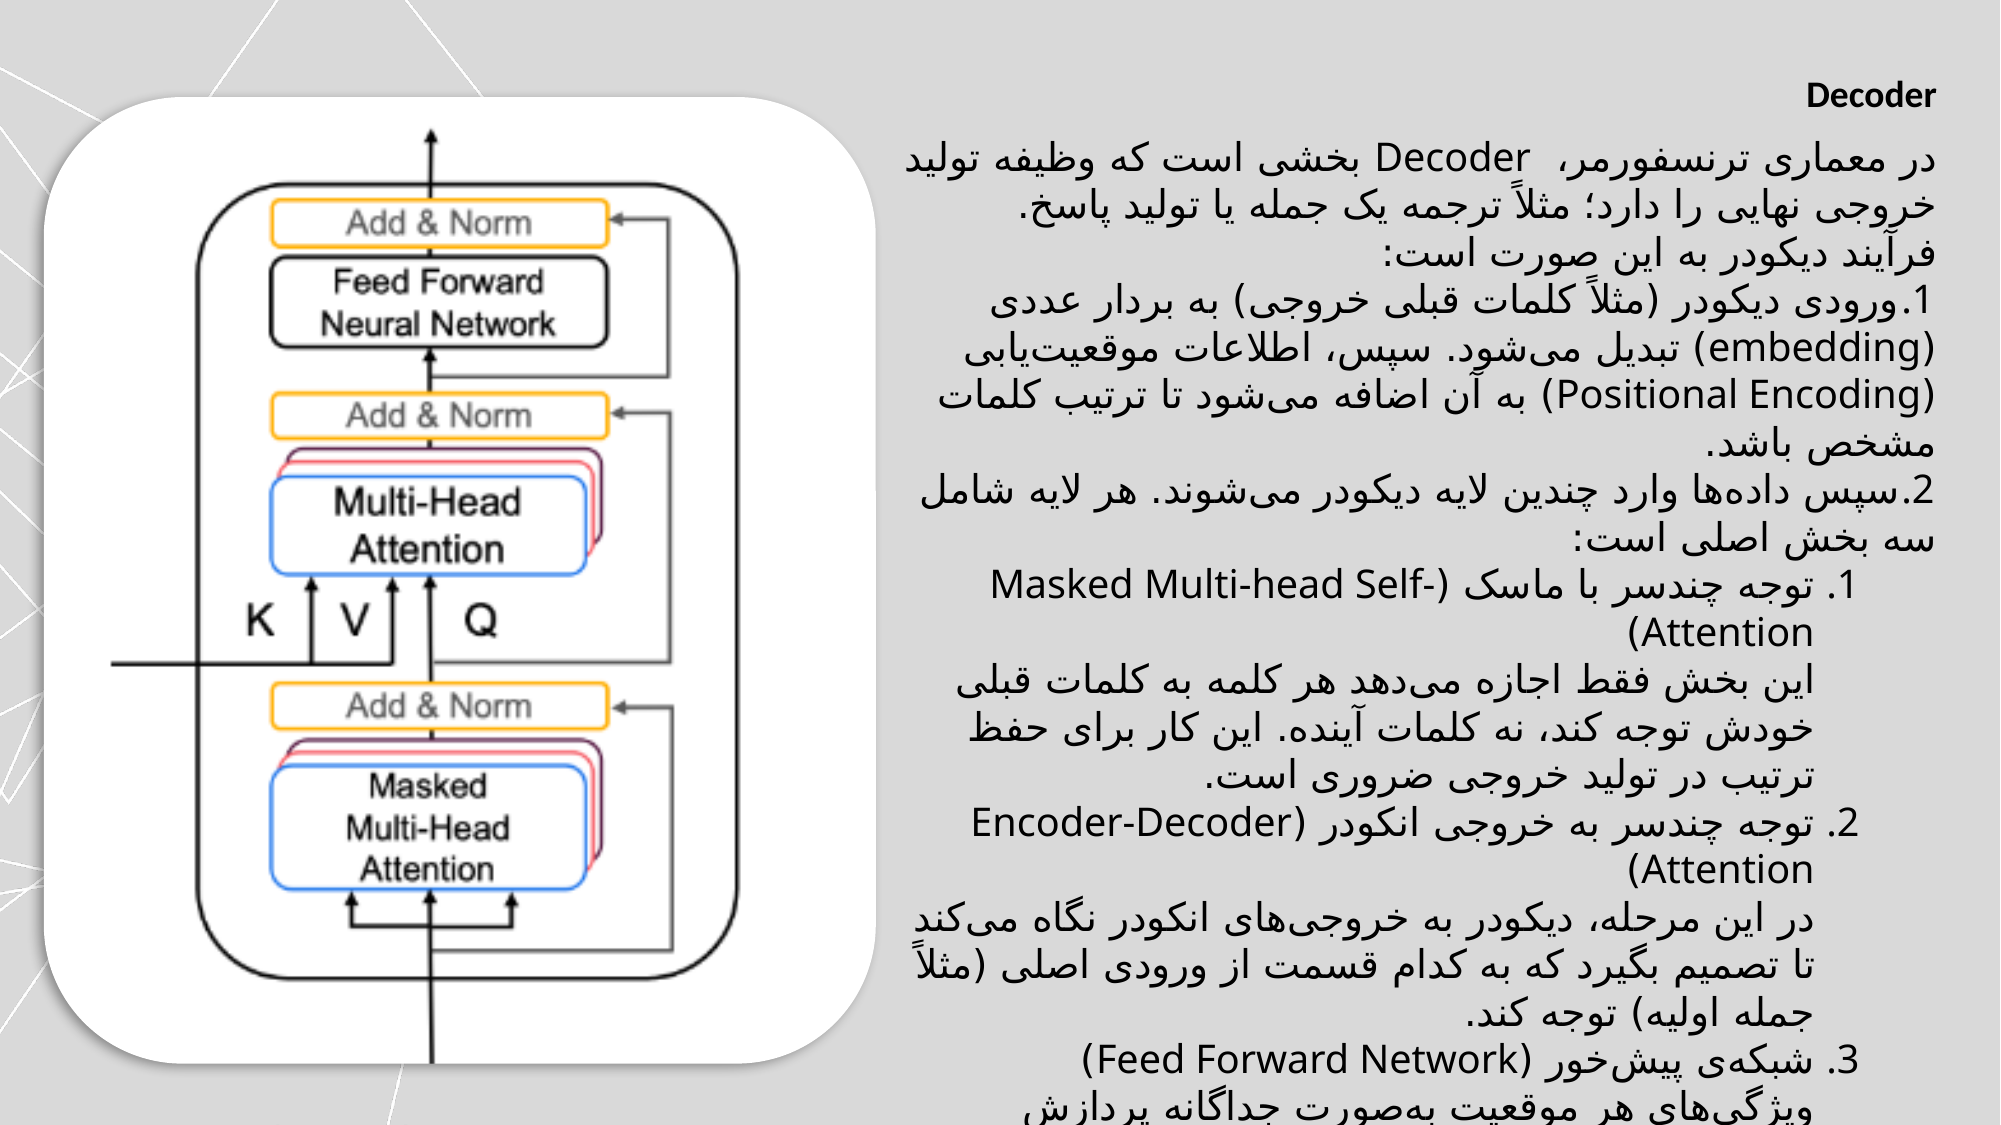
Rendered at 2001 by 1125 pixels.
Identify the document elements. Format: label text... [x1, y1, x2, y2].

picture [0, 0, 876, 1125]
text_box Decoder در معماری ترنسفورمر، Decoder بخشی است که وظیفه تولید خروجی نهایی را دارد؛ مثلاً ترجمه یک جمله یا تولید پاسخ. فرآیند دیکودر به این صورت است: ورودی دیکودر (مثلاً کلمات قبلی خروجی) به بردار عددی (embedding) تبدیل می‌شود. سپس، اطلاعات موقعیت‌یابی (Positional Encoding) به آن اضافه می‌شود تا ترتیب کلمات مشخص باشد. سپس داده‌ها وارد چندین لایه دیکودر می‌شوند. هر لایه شامل سه بخش اصلی است: توجه چندسر با ماسک (Masked Multi-head Self-Attention) این بخش فقط اجازه می‌دهد هر کلمه به کلمات قبلی خودش توجه کند، نه کلمات آینده. این کار برای حفظ ترتیب در تولید خروجی ضروری است. توجه چندسر به خروجی انکودر (Encoder-Decoder Attention) در این مرحله، دیکودر به خروجی‌های انکودر نگاه می‌کند تا تصمیم بگیرد که به کدام قسمت از ورودی اصلی (مثلاً جمله اولیه) توجه کند. شبکه‌ی پیش‌خور (Feed Forward Network) ویژگی‌های هر موقعیت به‌صورت جداگانه پردازش می‌شود. بعد از هر بخش، از نرمال‌سازی لایه‌ای (Layer Normalization) و اتصال باقیمانده (Residual Connection) استفاده می‌شود. در پایان، خروجی آخرین لایه از طریق یک لایه خطی و سپس تابع Softmax به یک توزیع احتمال روی واژگان تبدیل می‌شود تا کلمه بعدی انتخاب شود. این فرایند برای هر کلمه تکرار می‌شود تا کل جمله خروجی ساخته شود. [880, 55, 1952, 1125]
